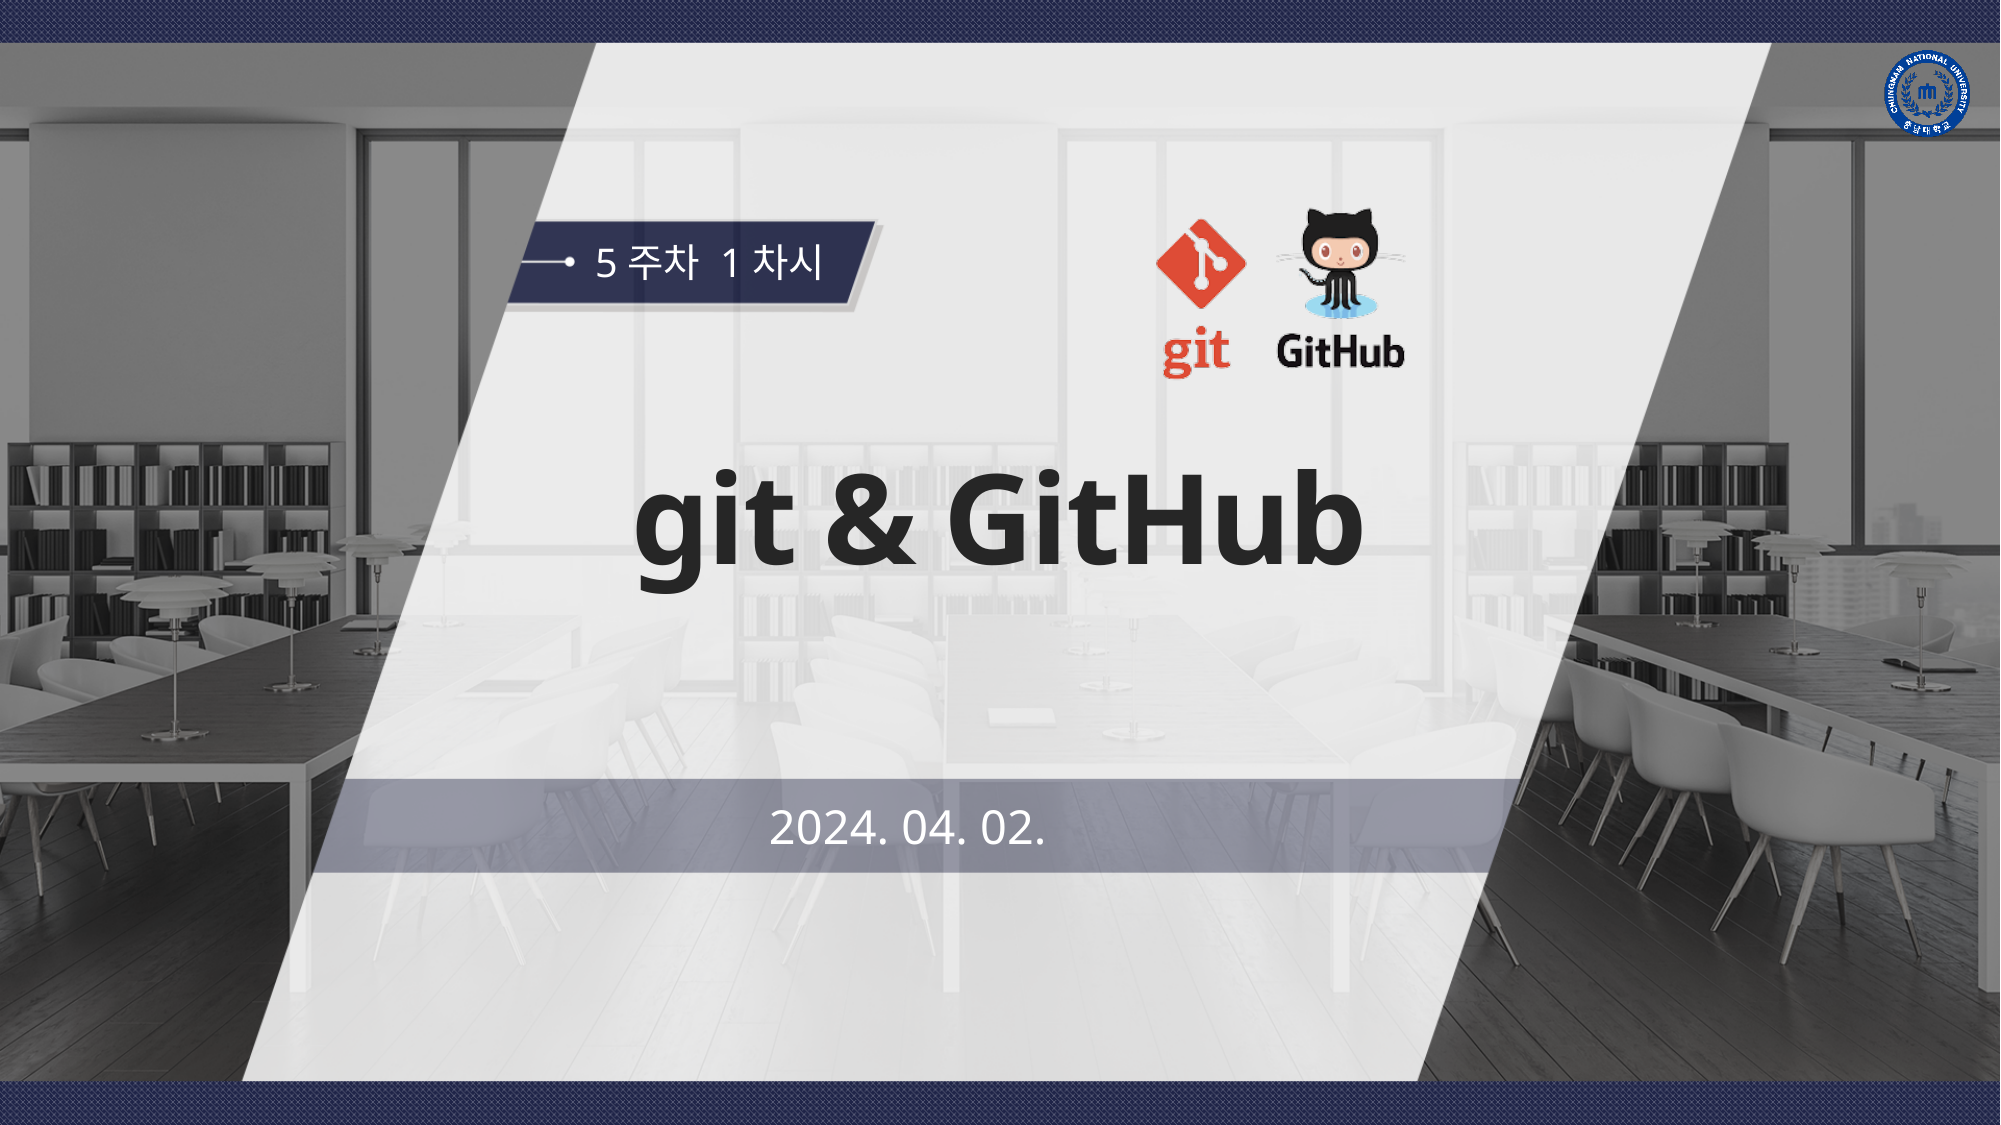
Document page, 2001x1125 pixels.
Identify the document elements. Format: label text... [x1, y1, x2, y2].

text_box 5주차 1차시 [580, 230, 861, 294]
text_box 2024. 04. 02. [369, 790, 1447, 862]
picture [0, 0, 2000, 1125]
title git & GitHub [481, 431, 1519, 599]
